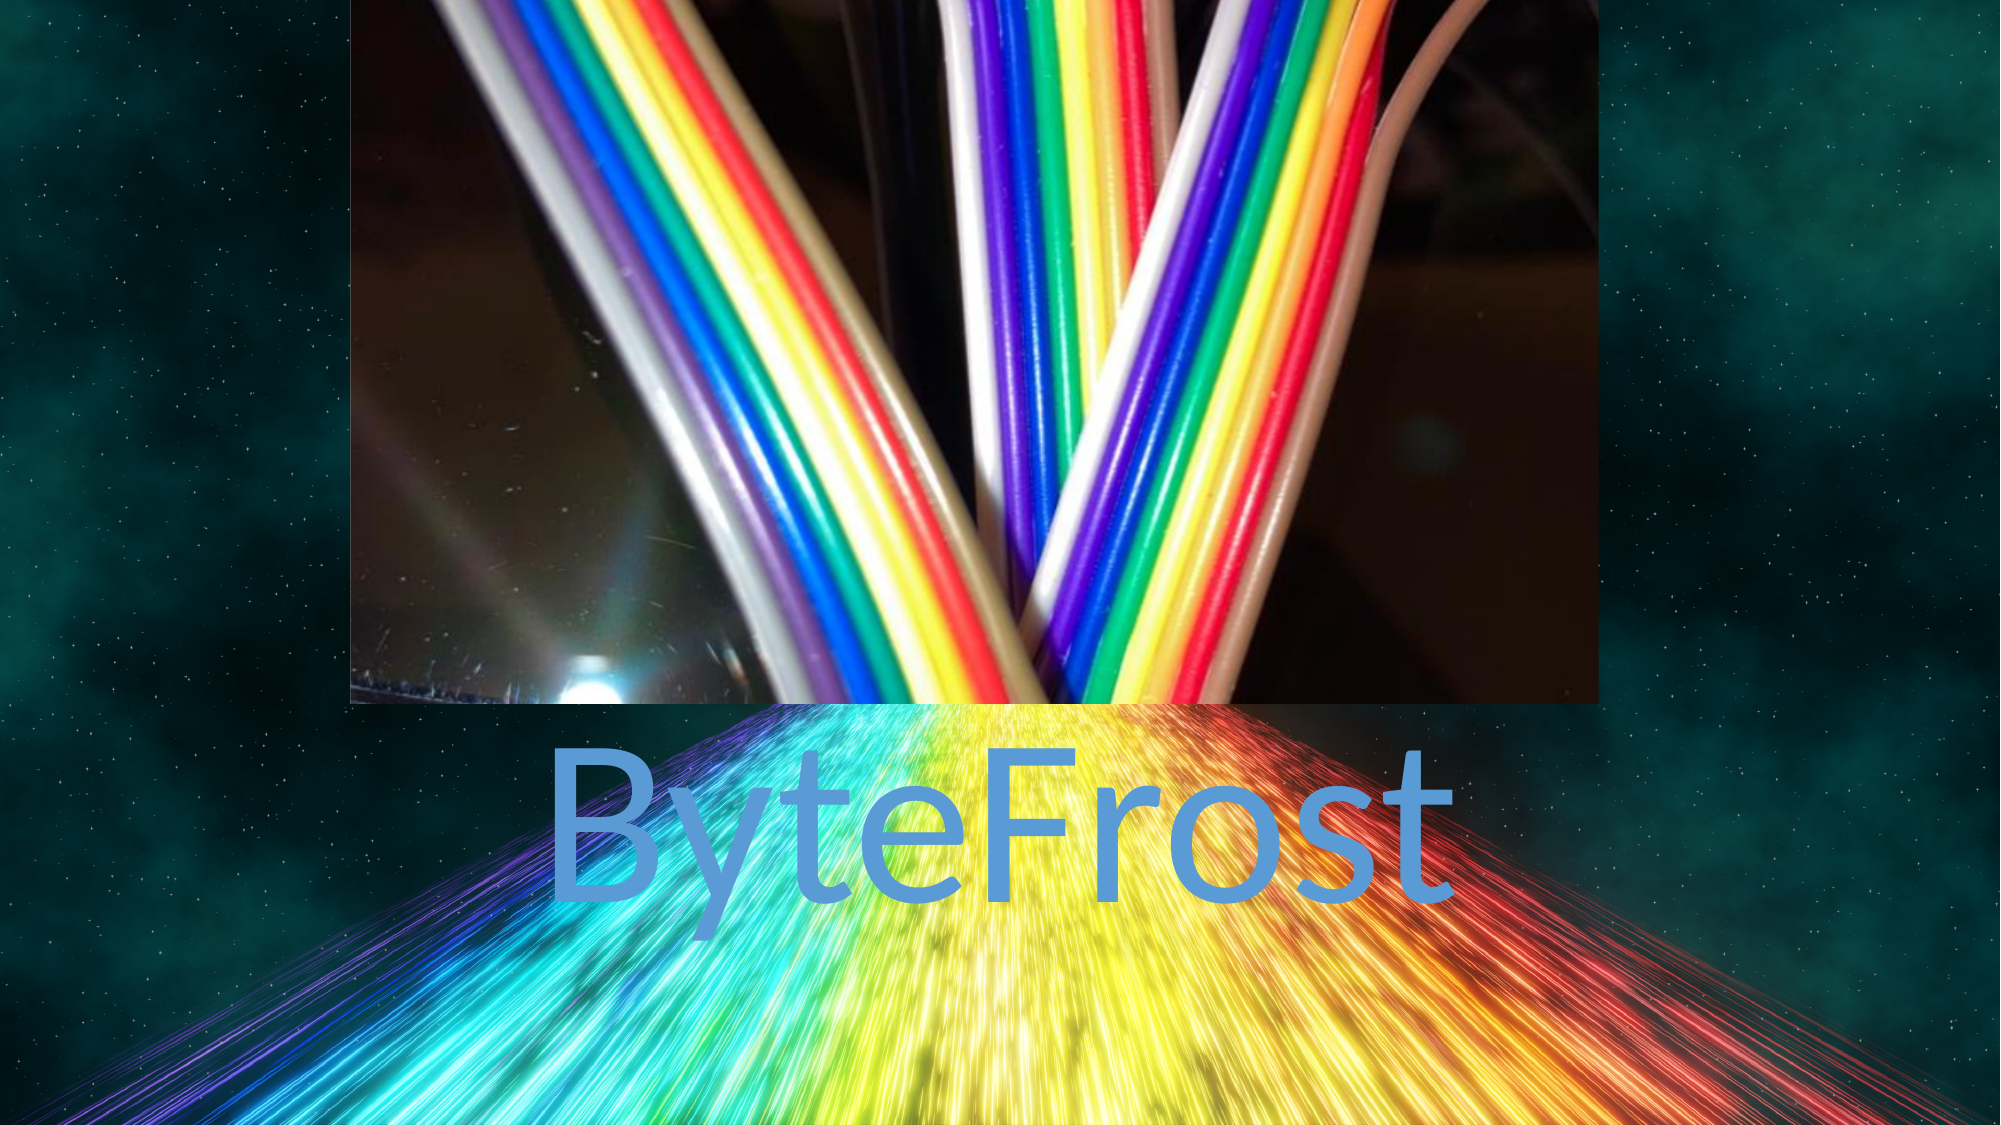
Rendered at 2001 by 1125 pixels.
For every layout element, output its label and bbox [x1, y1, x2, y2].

text_box [0, 0, 2000, 1125]
